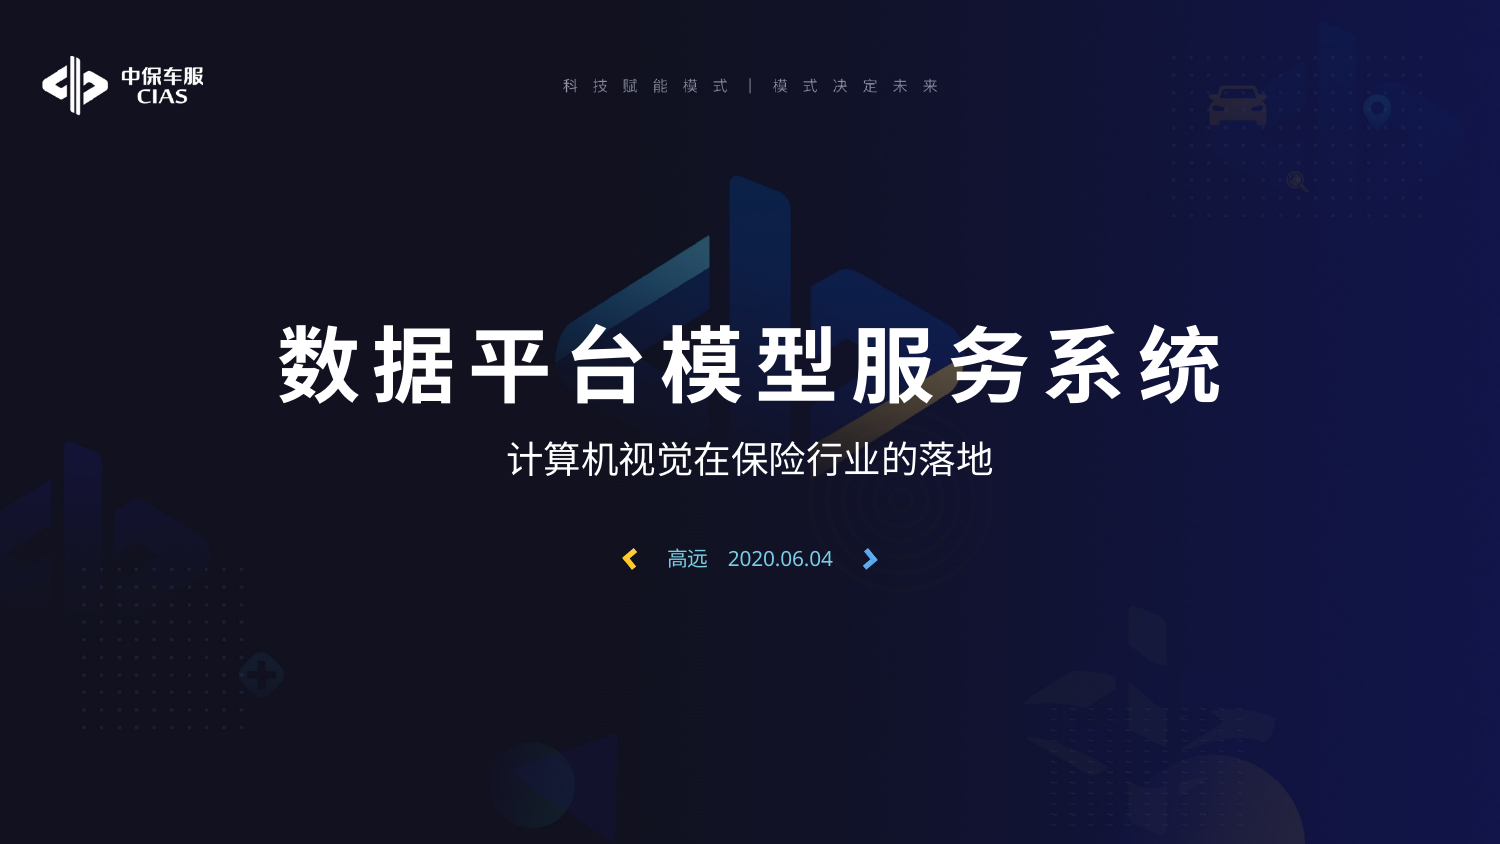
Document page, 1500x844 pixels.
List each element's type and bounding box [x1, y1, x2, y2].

text_box [862, 548, 878, 566]
picture [0, 0, 1500, 844]
text_box [622, 552, 638, 570]
